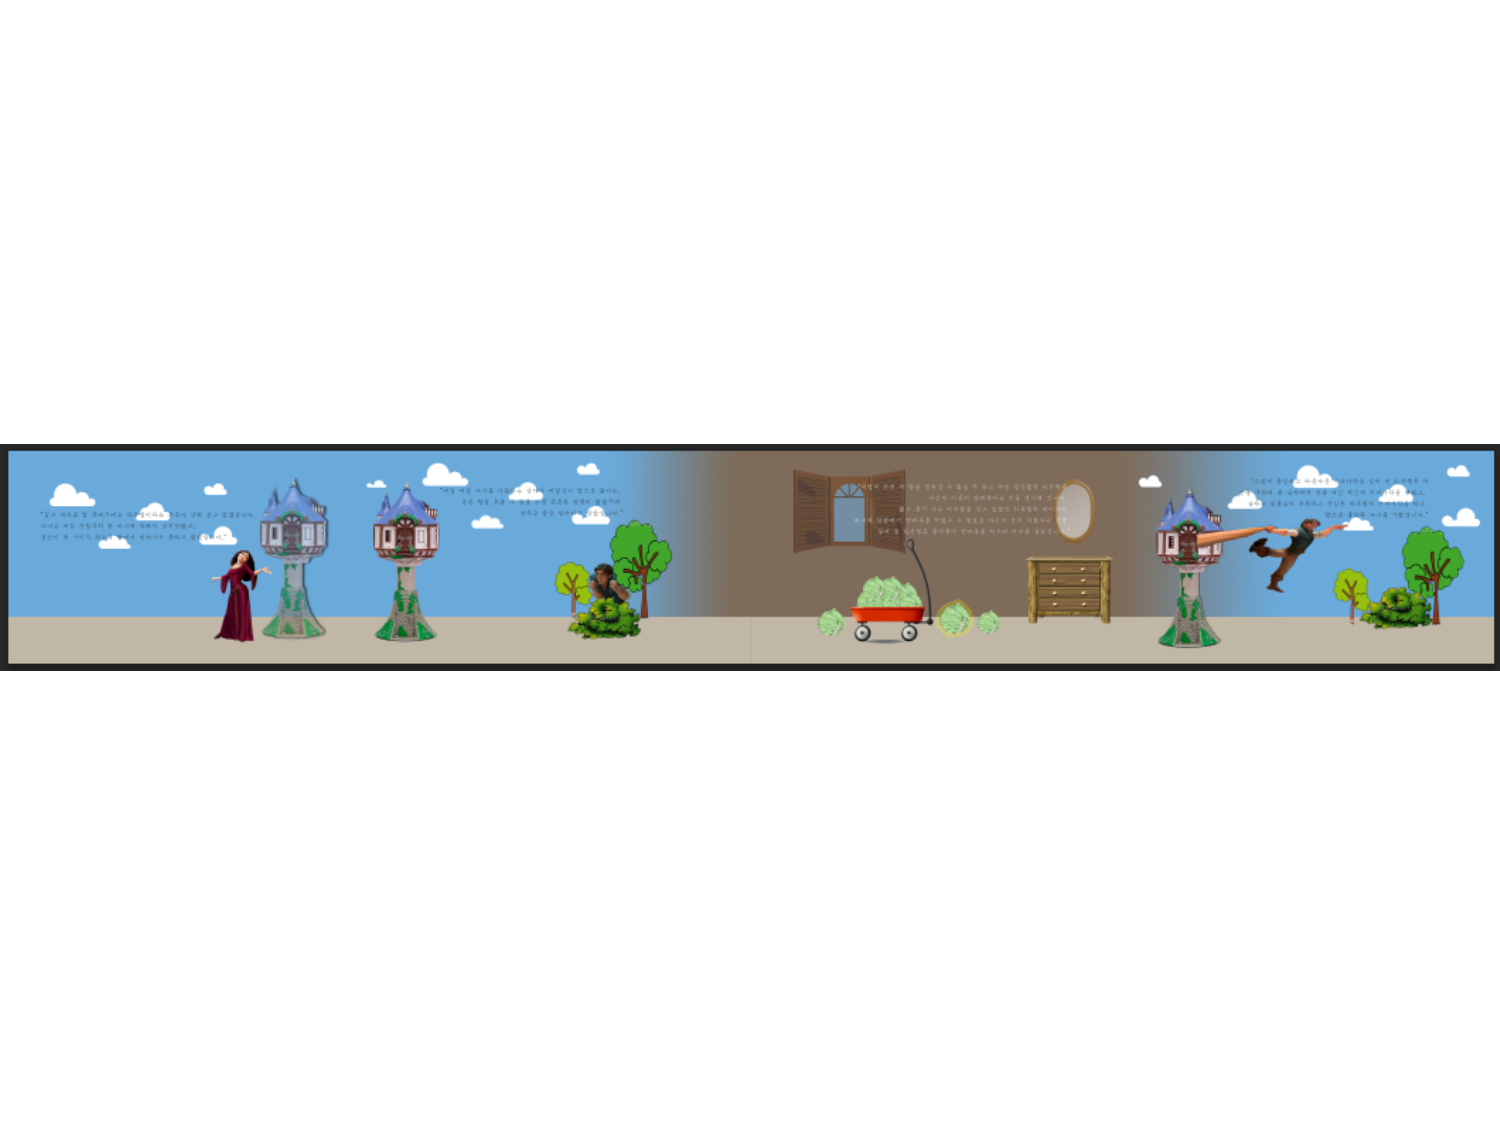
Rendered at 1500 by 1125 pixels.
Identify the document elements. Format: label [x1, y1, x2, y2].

picture [0, 444, 1500, 671]
